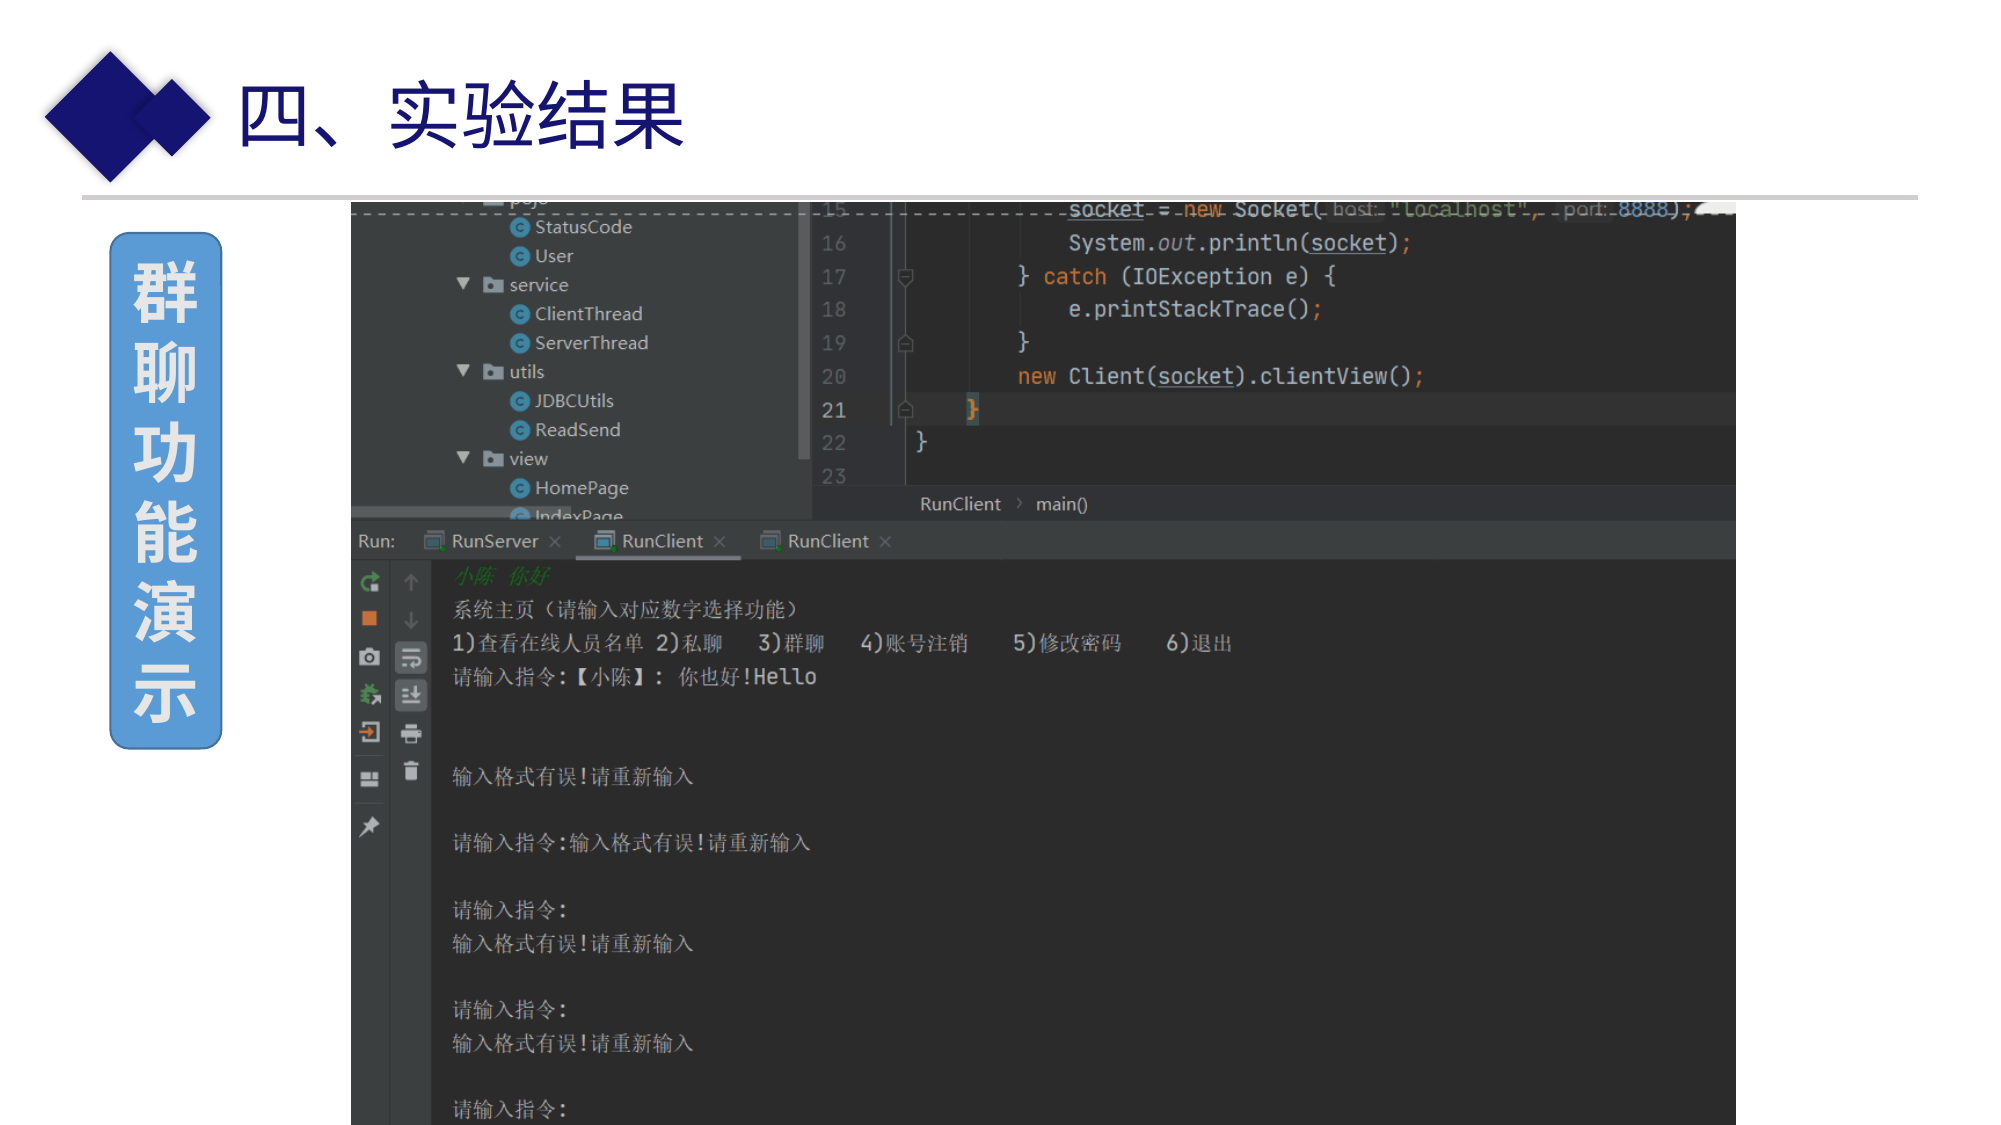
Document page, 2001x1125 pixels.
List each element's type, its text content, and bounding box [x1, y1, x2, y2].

text_box [43, 49, 150, 184]
text_box 四、实验结果 [221, 60, 1153, 166]
picture [351, 202, 1737, 1125]
text_box [131, 77, 213, 158]
text_box 群聊功能演示 [109, 231, 223, 750]
